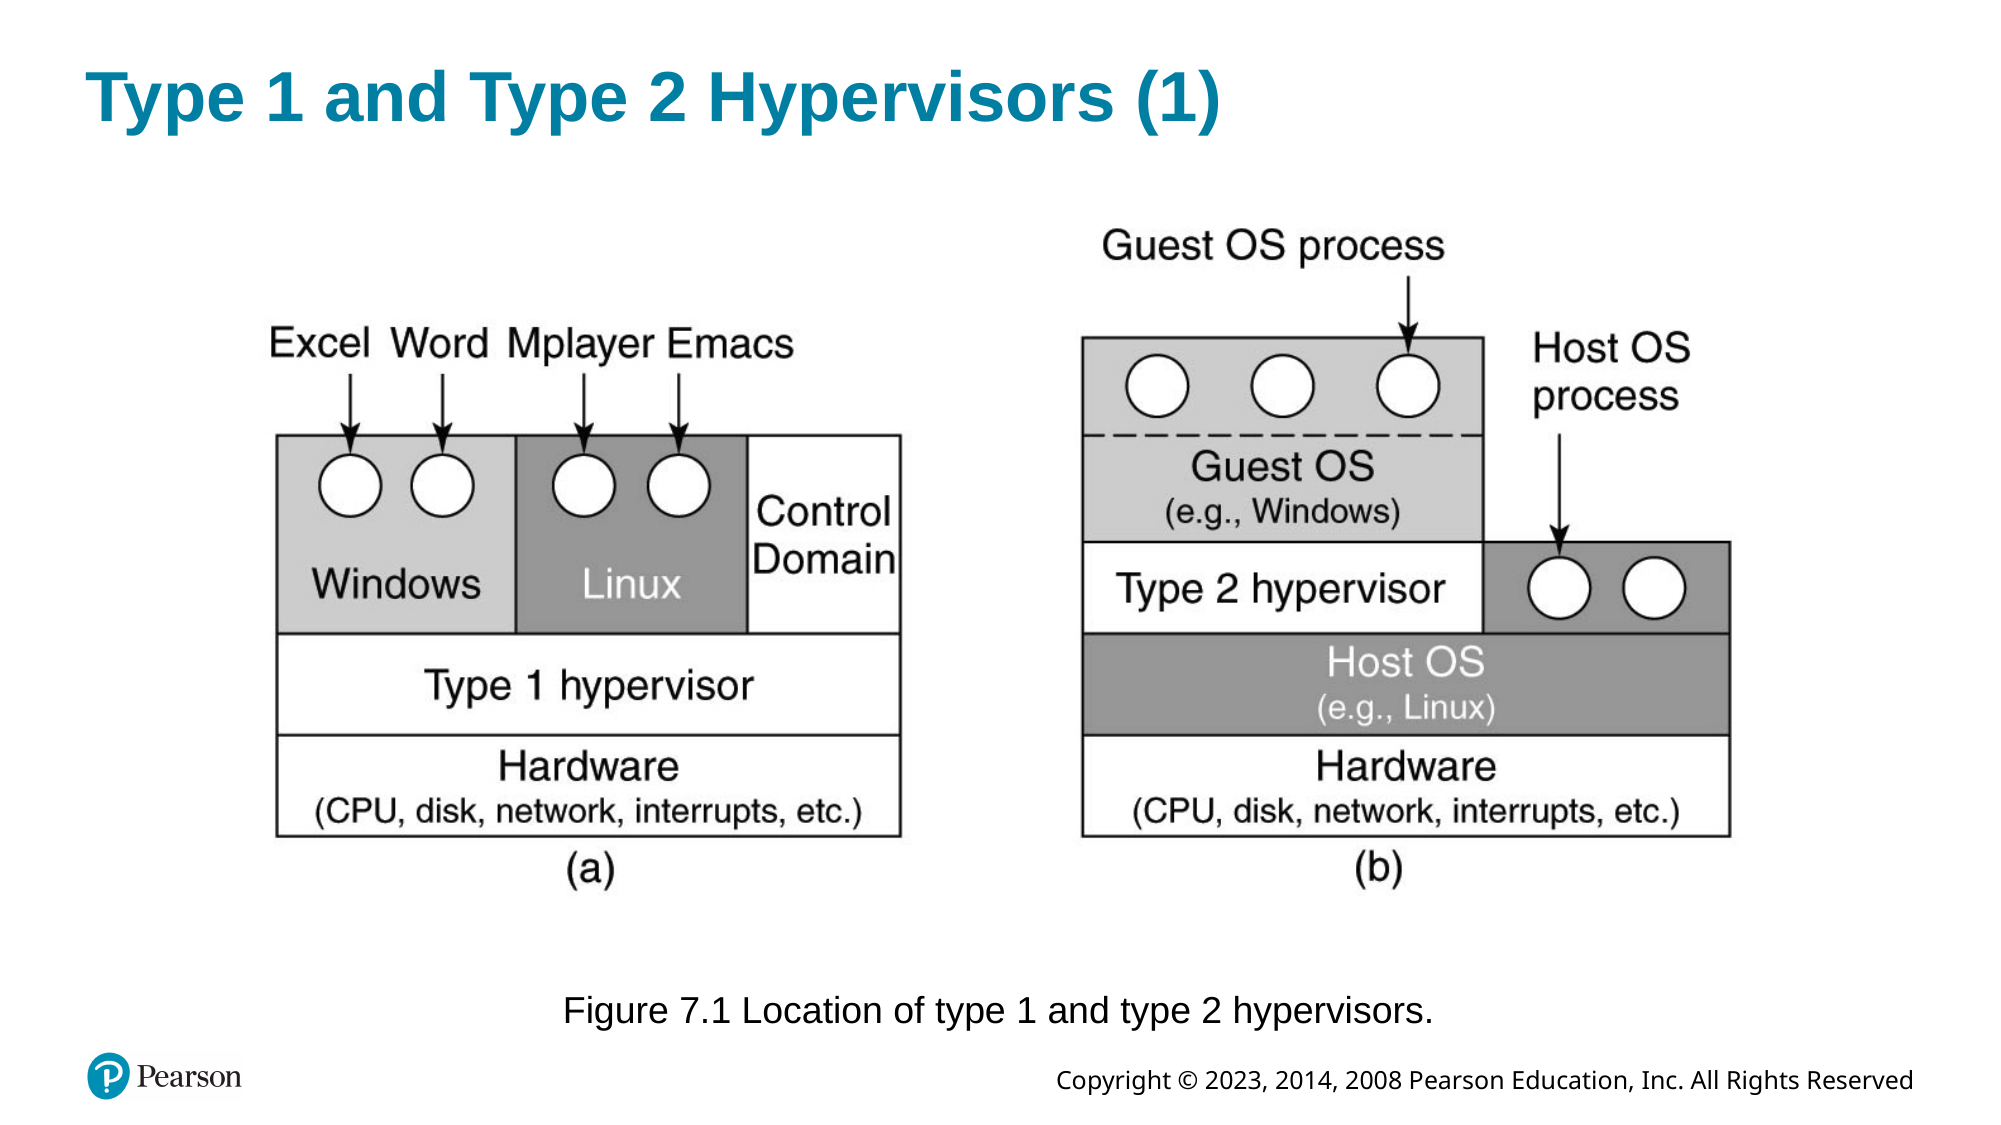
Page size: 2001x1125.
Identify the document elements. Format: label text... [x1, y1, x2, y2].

list Figure 7.1 Location of type 1 and type 2 hypervisors. [562, 908, 1440, 1125]
picture [86, 1051, 243, 1101]
picture [255, 226, 1747, 900]
title Type 1 and Type 2 Hypervisors (1) [85, 0, 1916, 190]
